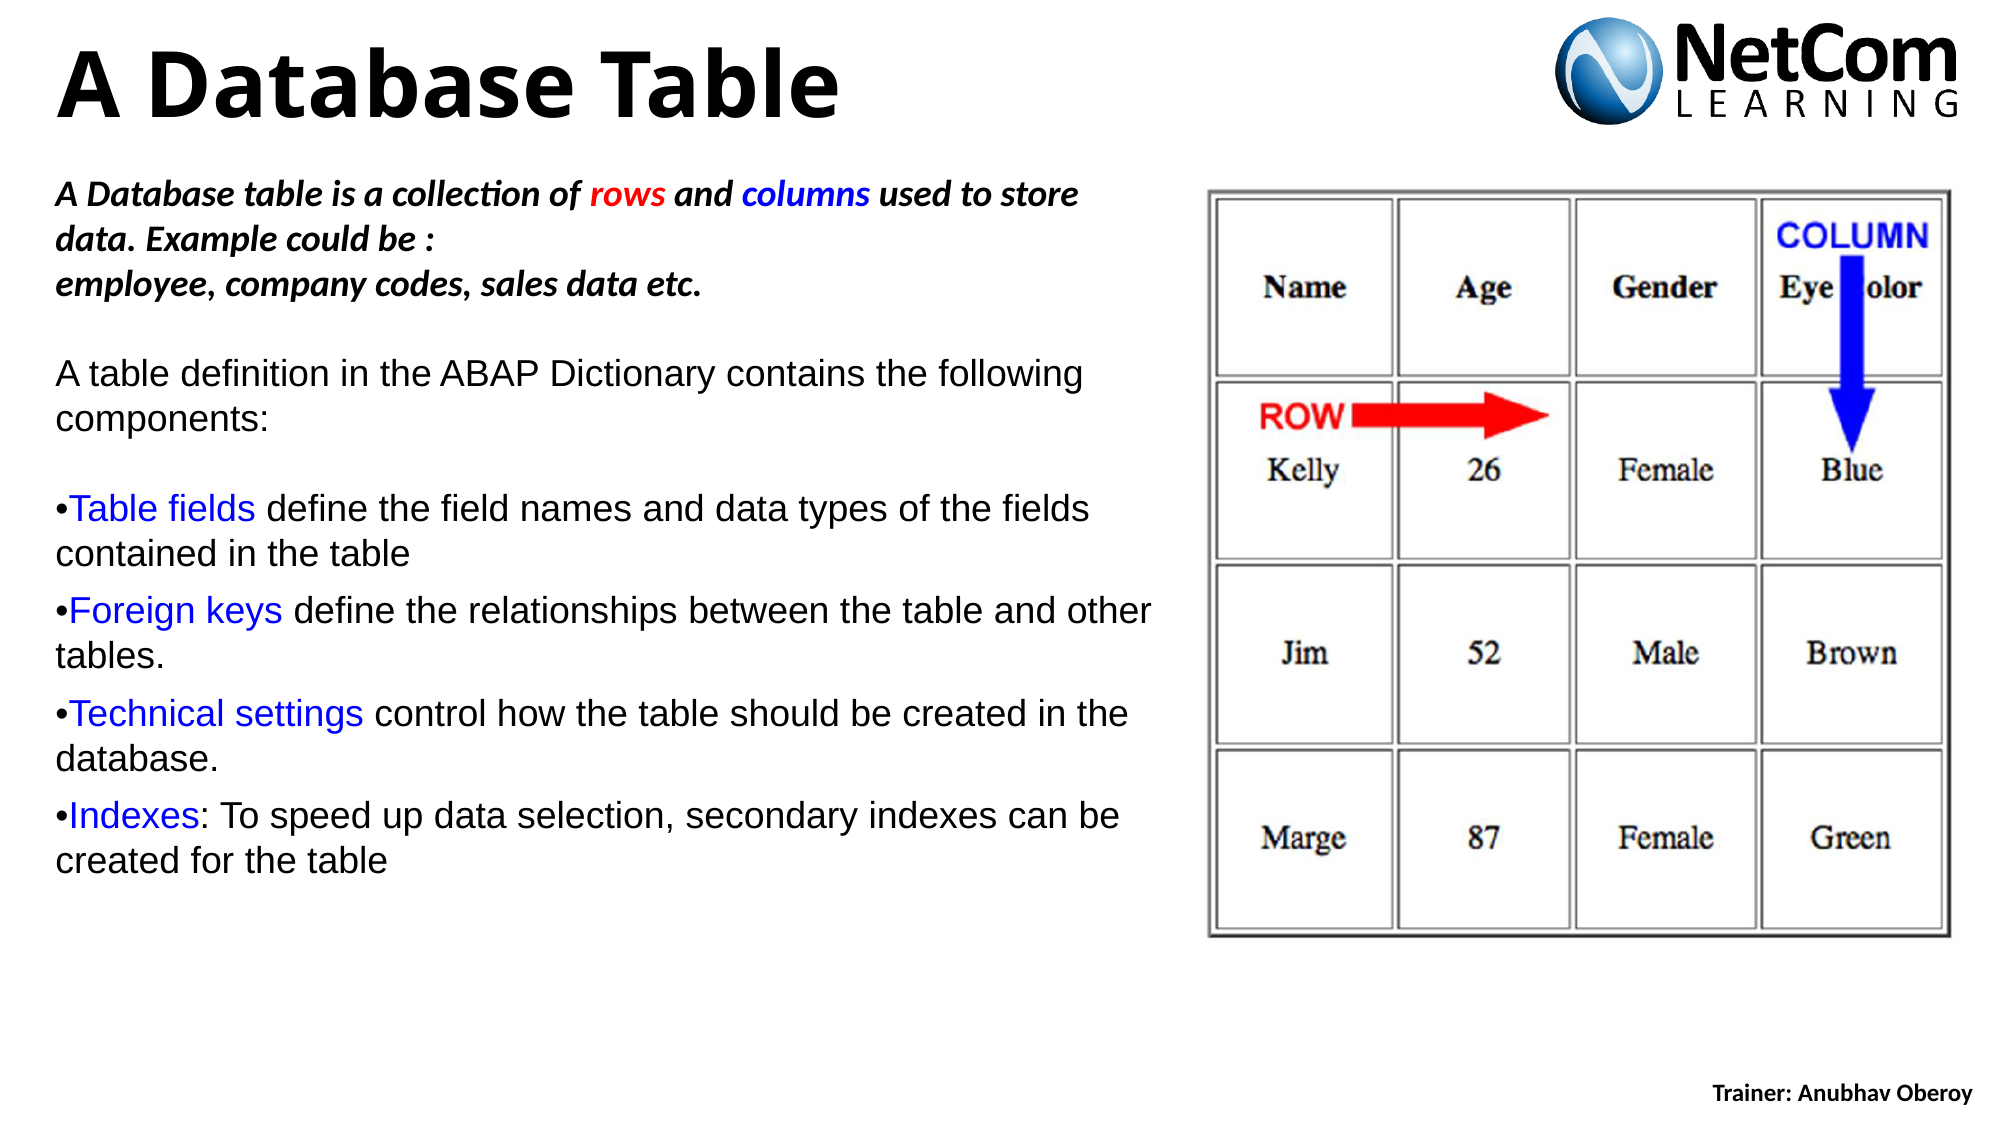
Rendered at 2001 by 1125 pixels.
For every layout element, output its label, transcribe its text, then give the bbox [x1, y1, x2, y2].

text_box A Database Table [42, 30, 1896, 148]
picture [1201, 179, 1960, 946]
picture [1555, 17, 1958, 125]
footer Trainer: Anubhav Oberoy [1660, 1074, 2000, 1108]
text_box A Database table is a collection of rows and columns used to store data. Example could be : employee, company codes, sales data etc. A table definition in the ABAP Dictionary contains the following components: •Table fields define the field names and data types of the fields contained in the table •Foreign keys define the relationships between the table and other tables. •Technical settings control how the table should be created in the database. •Indexes: To speed up data selection, secondary indexes can be created for the table [40, 161, 1175, 889]
